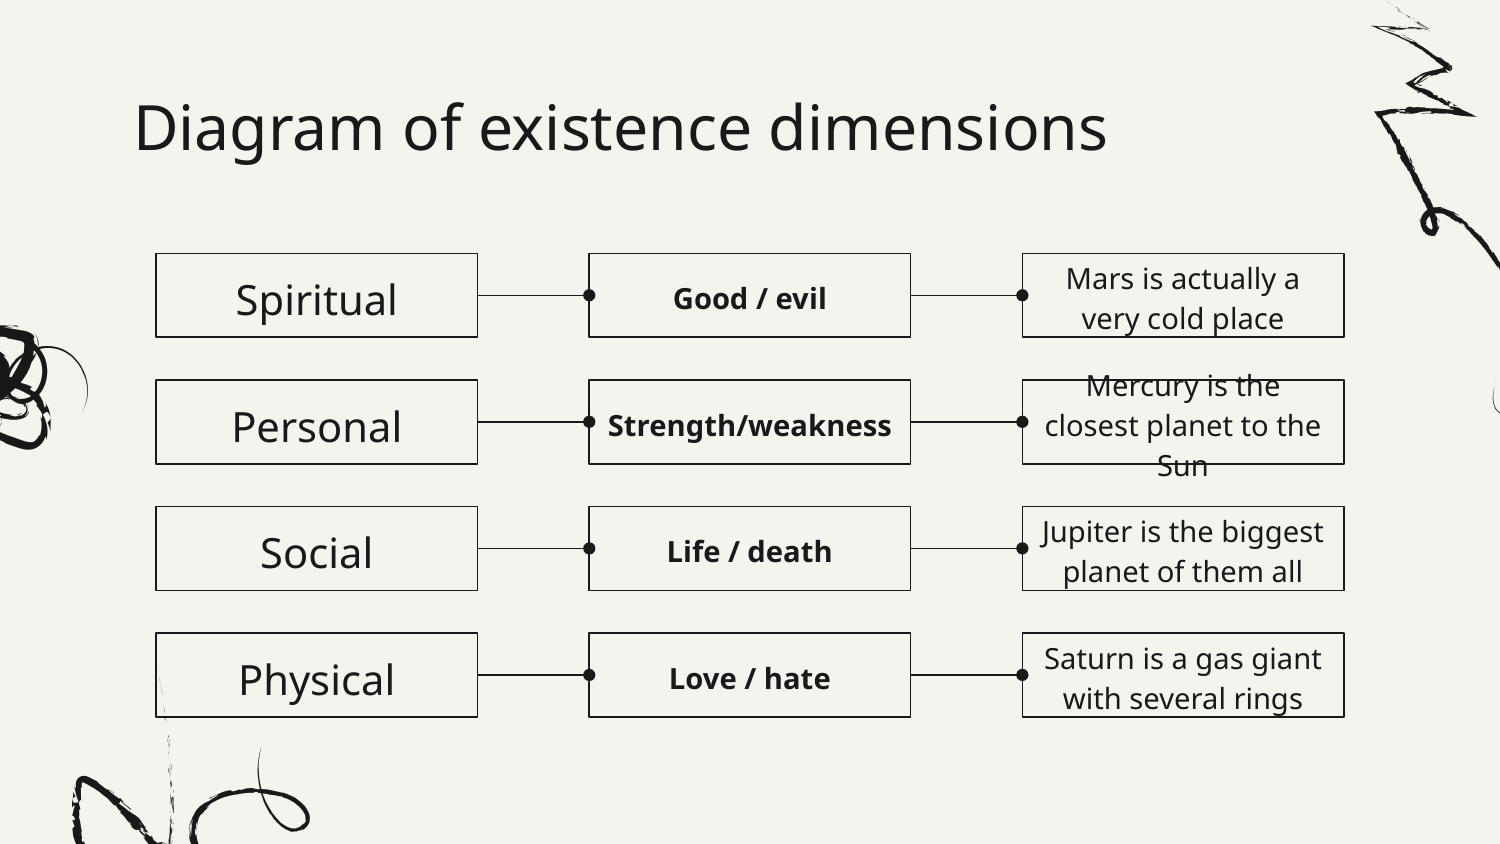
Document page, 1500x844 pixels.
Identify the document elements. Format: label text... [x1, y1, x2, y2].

text_box Social [156, 506, 478, 591]
text_box Mercury is the closest planet to the Sun [1022, 379, 1344, 464]
text_box Mars is actually a very cold place [1022, 253, 1344, 338]
picture [1216, 0, 1500, 475]
text_box Spiritual [156, 253, 478, 338]
text_box Jupiter is the biggest planet of them all [1022, 506, 1344, 591]
text_box Physical [156, 633, 478, 717]
text_box Good / evil [589, 253, 911, 338]
title Diagram of existence dimensions [118, 72, 1382, 167]
text_box Love / hate [589, 633, 911, 717]
picture [7, 629, 396, 844]
text_box Life / death [589, 506, 911, 591]
picture [0, 275, 103, 476]
text_box Strength/weakness [589, 379, 911, 464]
text_box Saturn is a gas giant with several rings [1022, 633, 1344, 717]
text_box Personal [156, 379, 478, 464]
